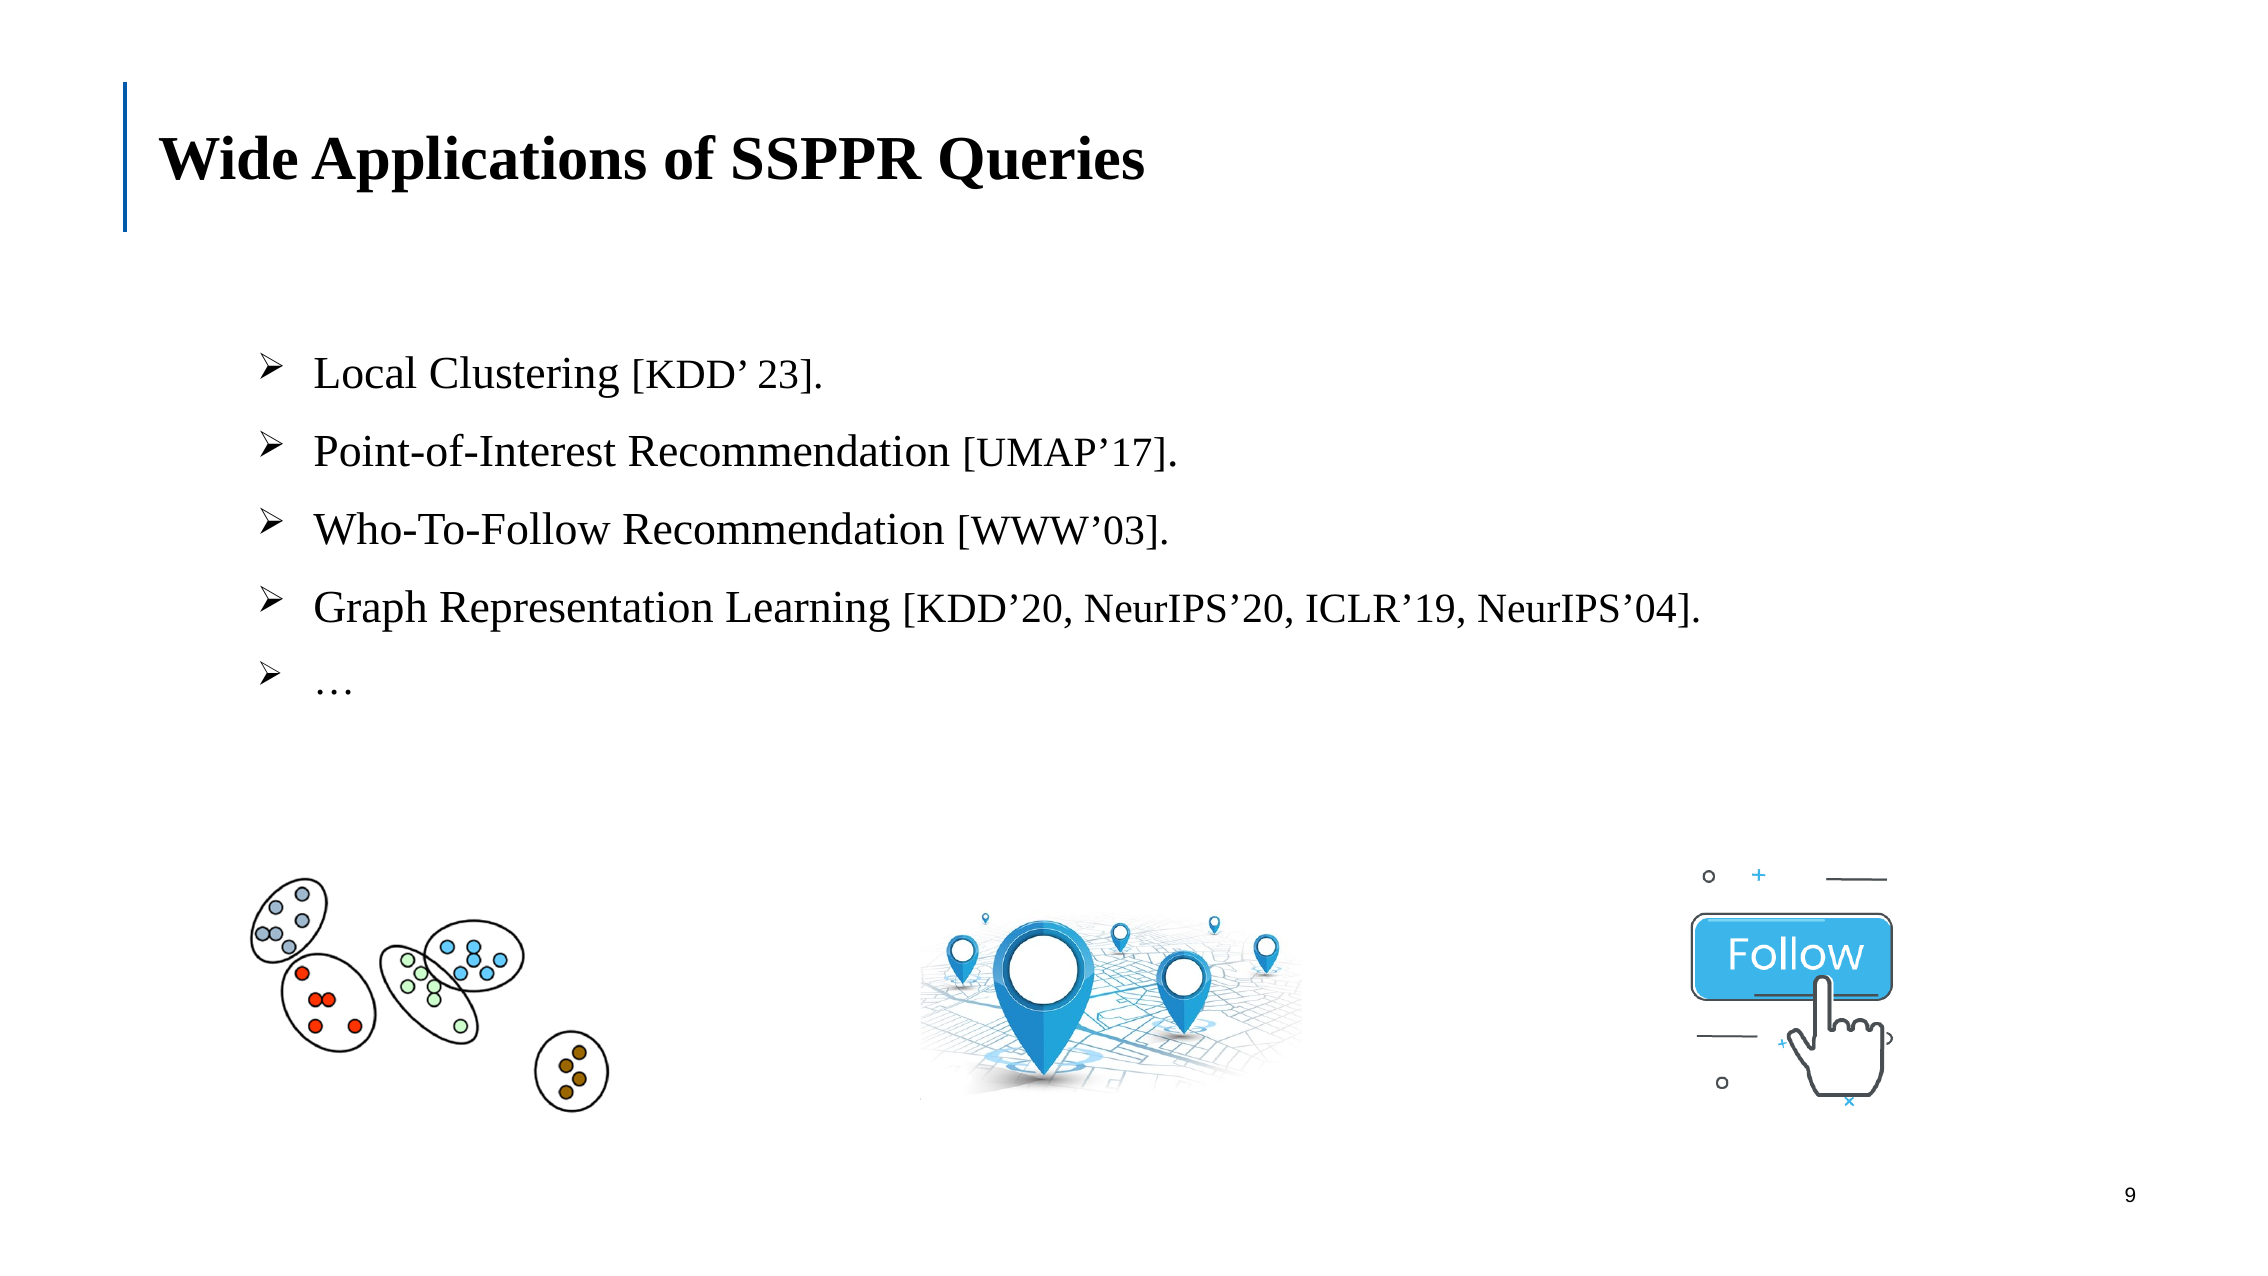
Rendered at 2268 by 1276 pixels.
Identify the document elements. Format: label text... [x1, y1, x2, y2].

text_box Local Clustering [KDD’ 23]. Point-of-Interest Recommendation [UMAP’17]. Who-To-Follow Recommendation [WWW’03]. Graph Representation Learning [KDD’20, NeurIPS’20, ICLR’19, NeurIPS’04]. … [239, 319, 1780, 886]
picture [920, 910, 1303, 1100]
picture [1664, 826, 1925, 1124]
title Wide Applications of SSPPR Queries [141, 108, 1618, 206]
picture [219, 838, 647, 1135]
